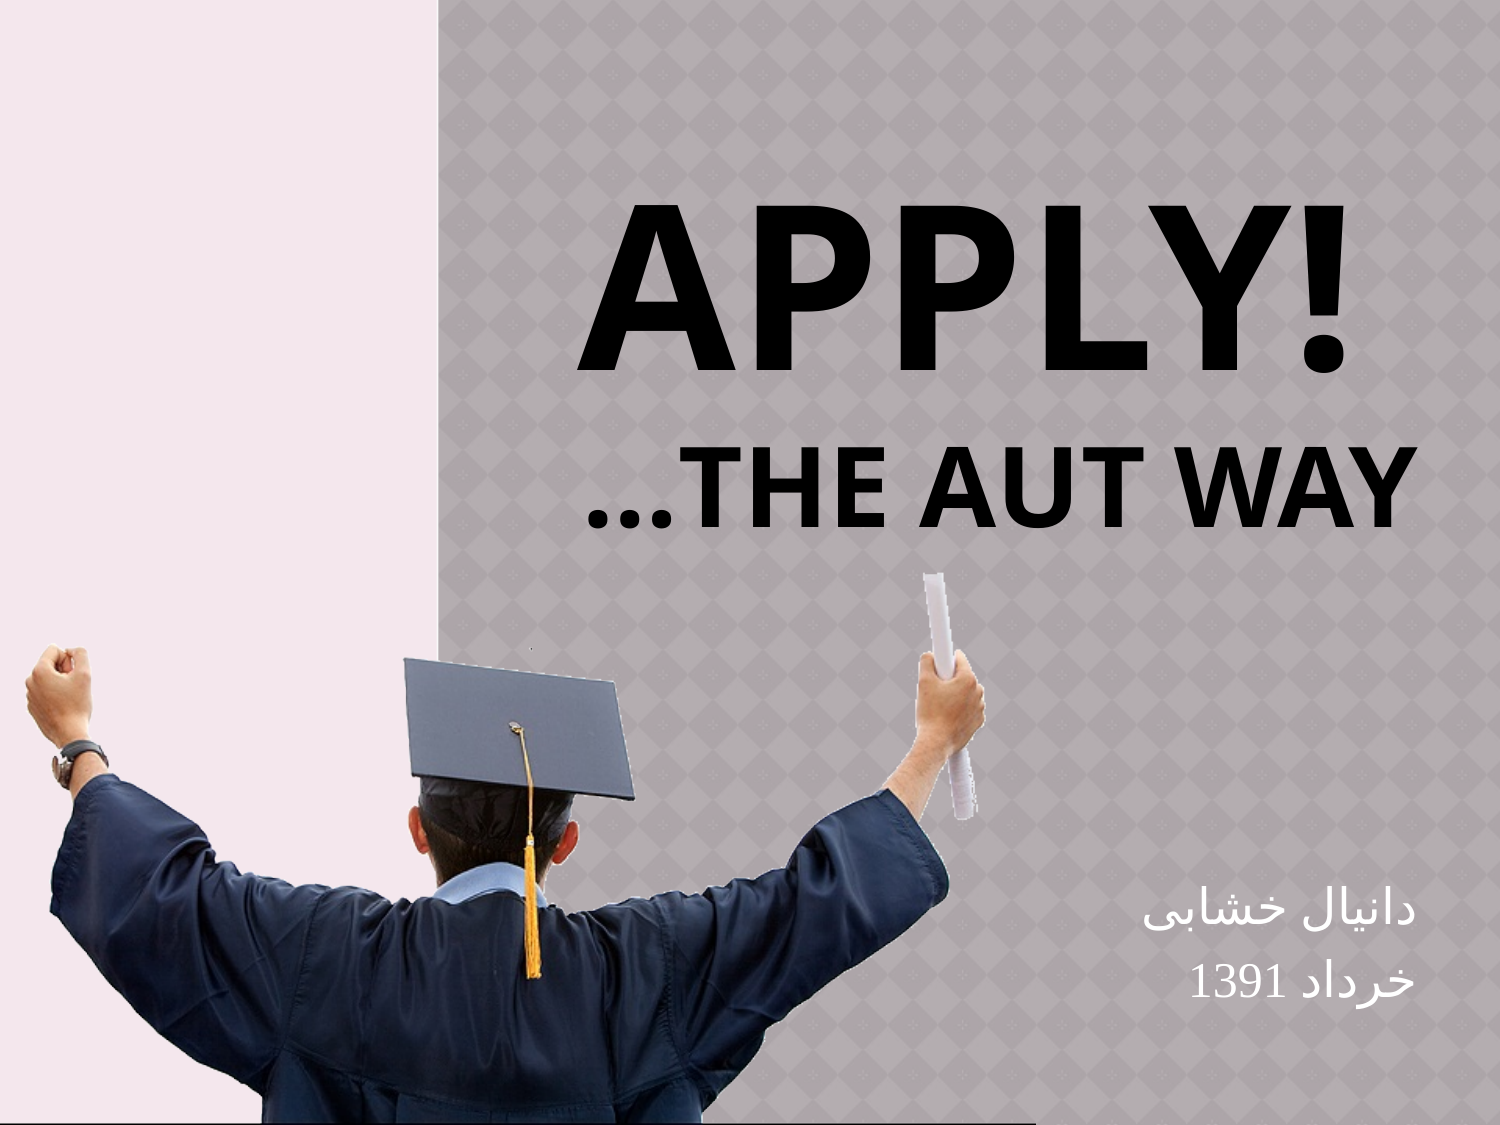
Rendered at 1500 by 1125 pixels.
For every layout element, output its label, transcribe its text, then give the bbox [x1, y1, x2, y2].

subtitle دانیال خشابی خرداد 1391 [1041, 875, 1425, 1113]
picture [0, 508, 1037, 1125]
title Apply! The AUT way… [137, 137, 1425, 550]
